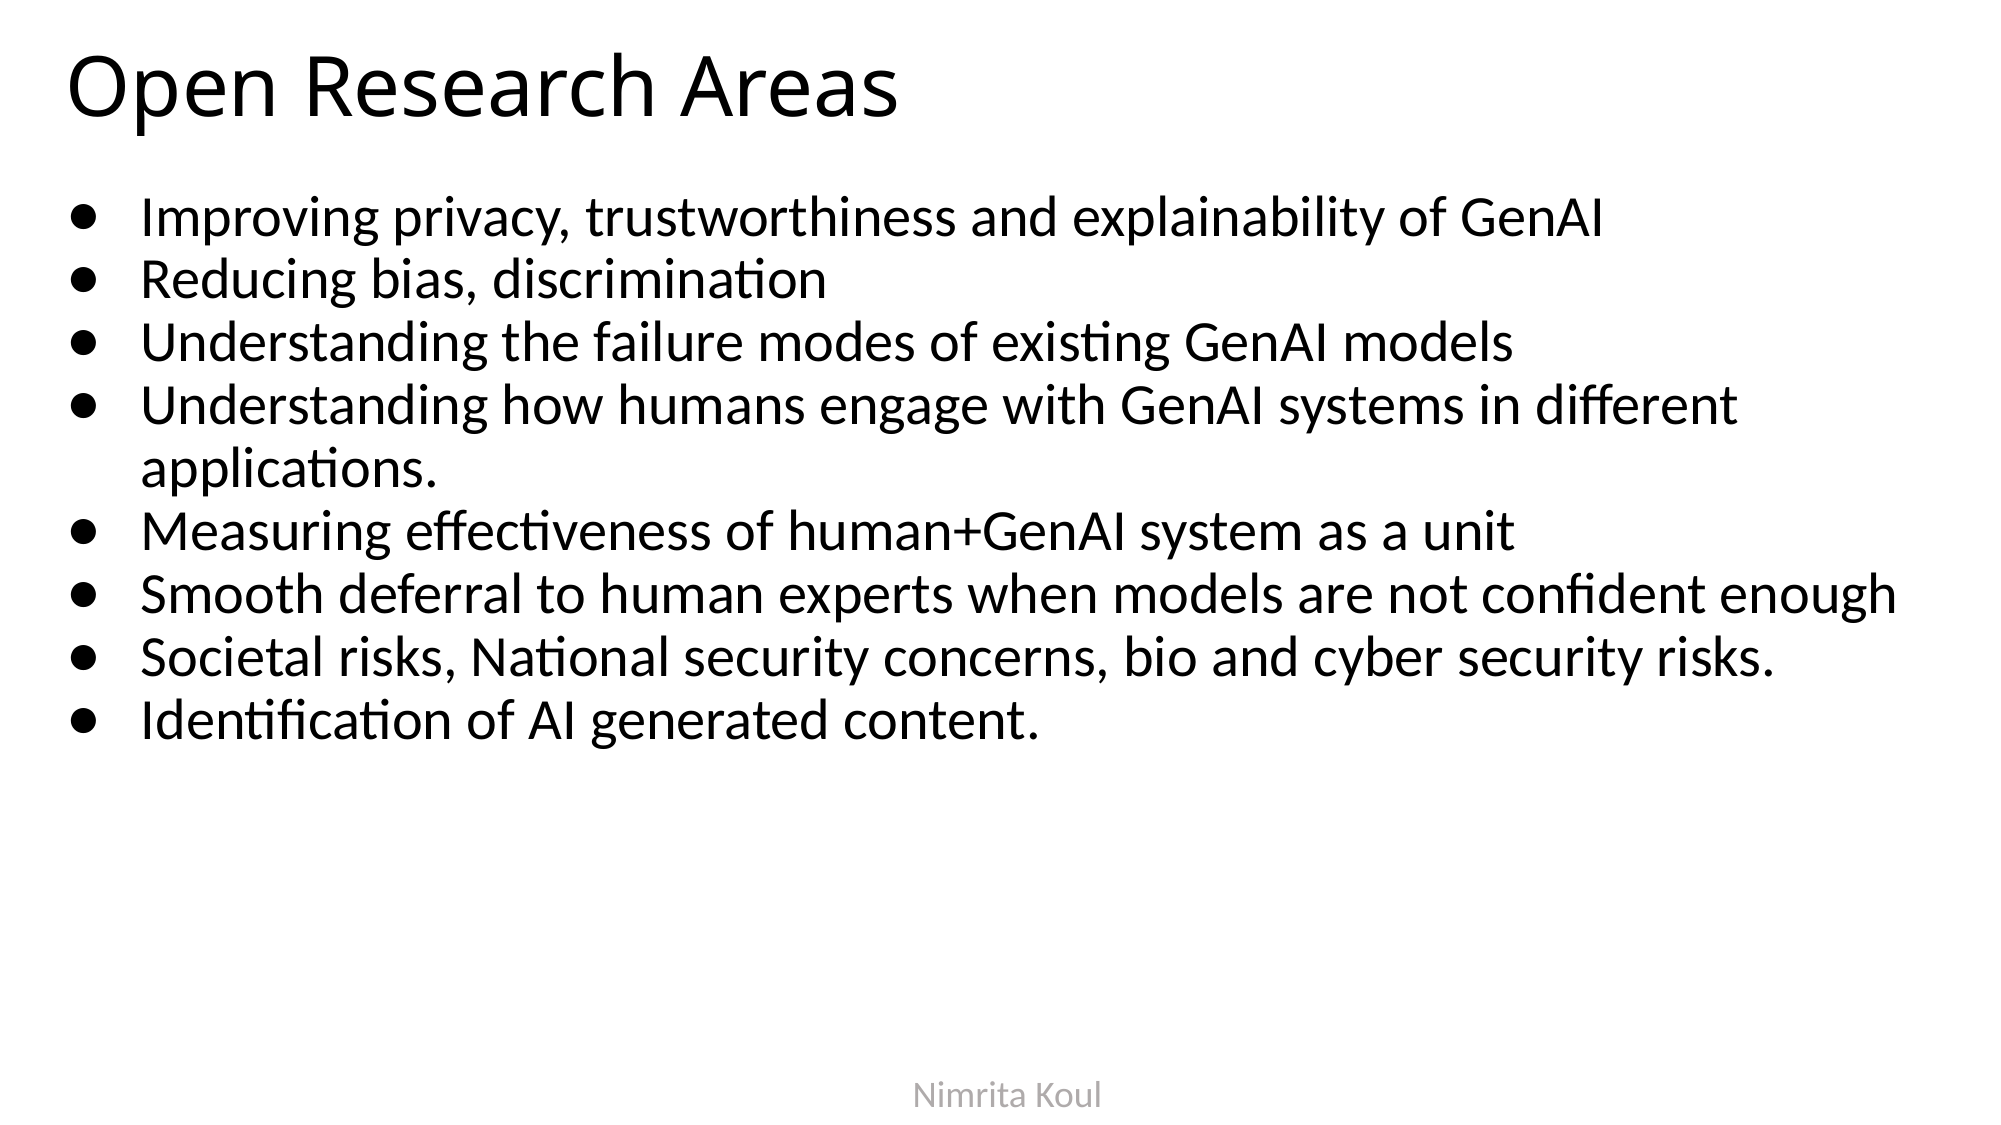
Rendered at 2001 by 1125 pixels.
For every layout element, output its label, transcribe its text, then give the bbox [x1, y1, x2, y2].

title Open Research Areas [45, 24, 1910, 129]
list Improving privacy, trustworthiness and explainability of GenAI Reducing bias, discrimination Understanding the failure modes of existing GenAI models Understanding how humans engage with GenAI systems in different applications. Measuring effectiveness of human+GenAI system as a unit Smooth deferral to human experts when models are not confident enough Societal risks, National security concerns, bio and cyber security risks. Identification of AI generated content. [45, 165, 1962, 913]
